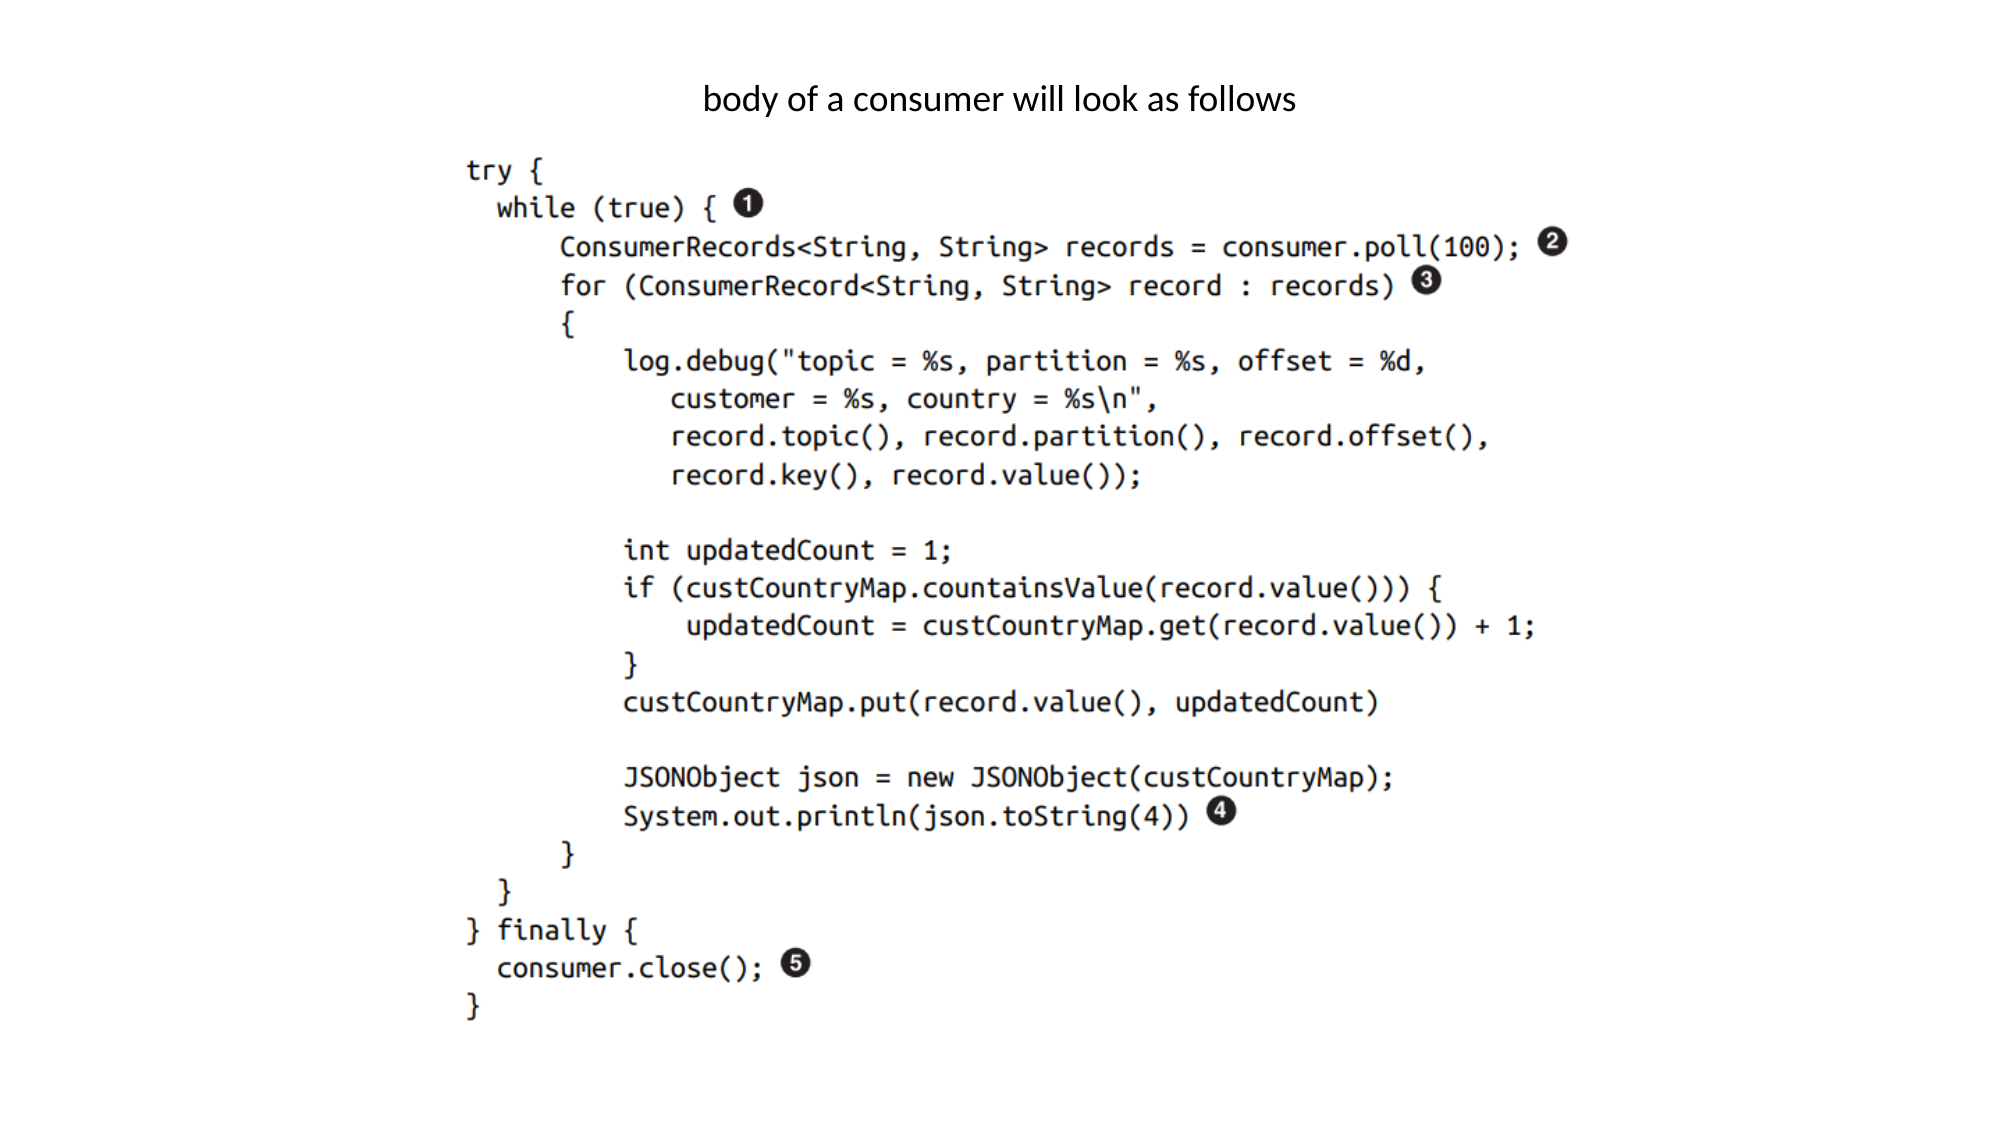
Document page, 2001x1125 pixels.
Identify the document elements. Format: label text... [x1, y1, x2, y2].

picture [401, 127, 1599, 1061]
text_box body of a consumer will look as follows [409, 66, 1591, 127]
